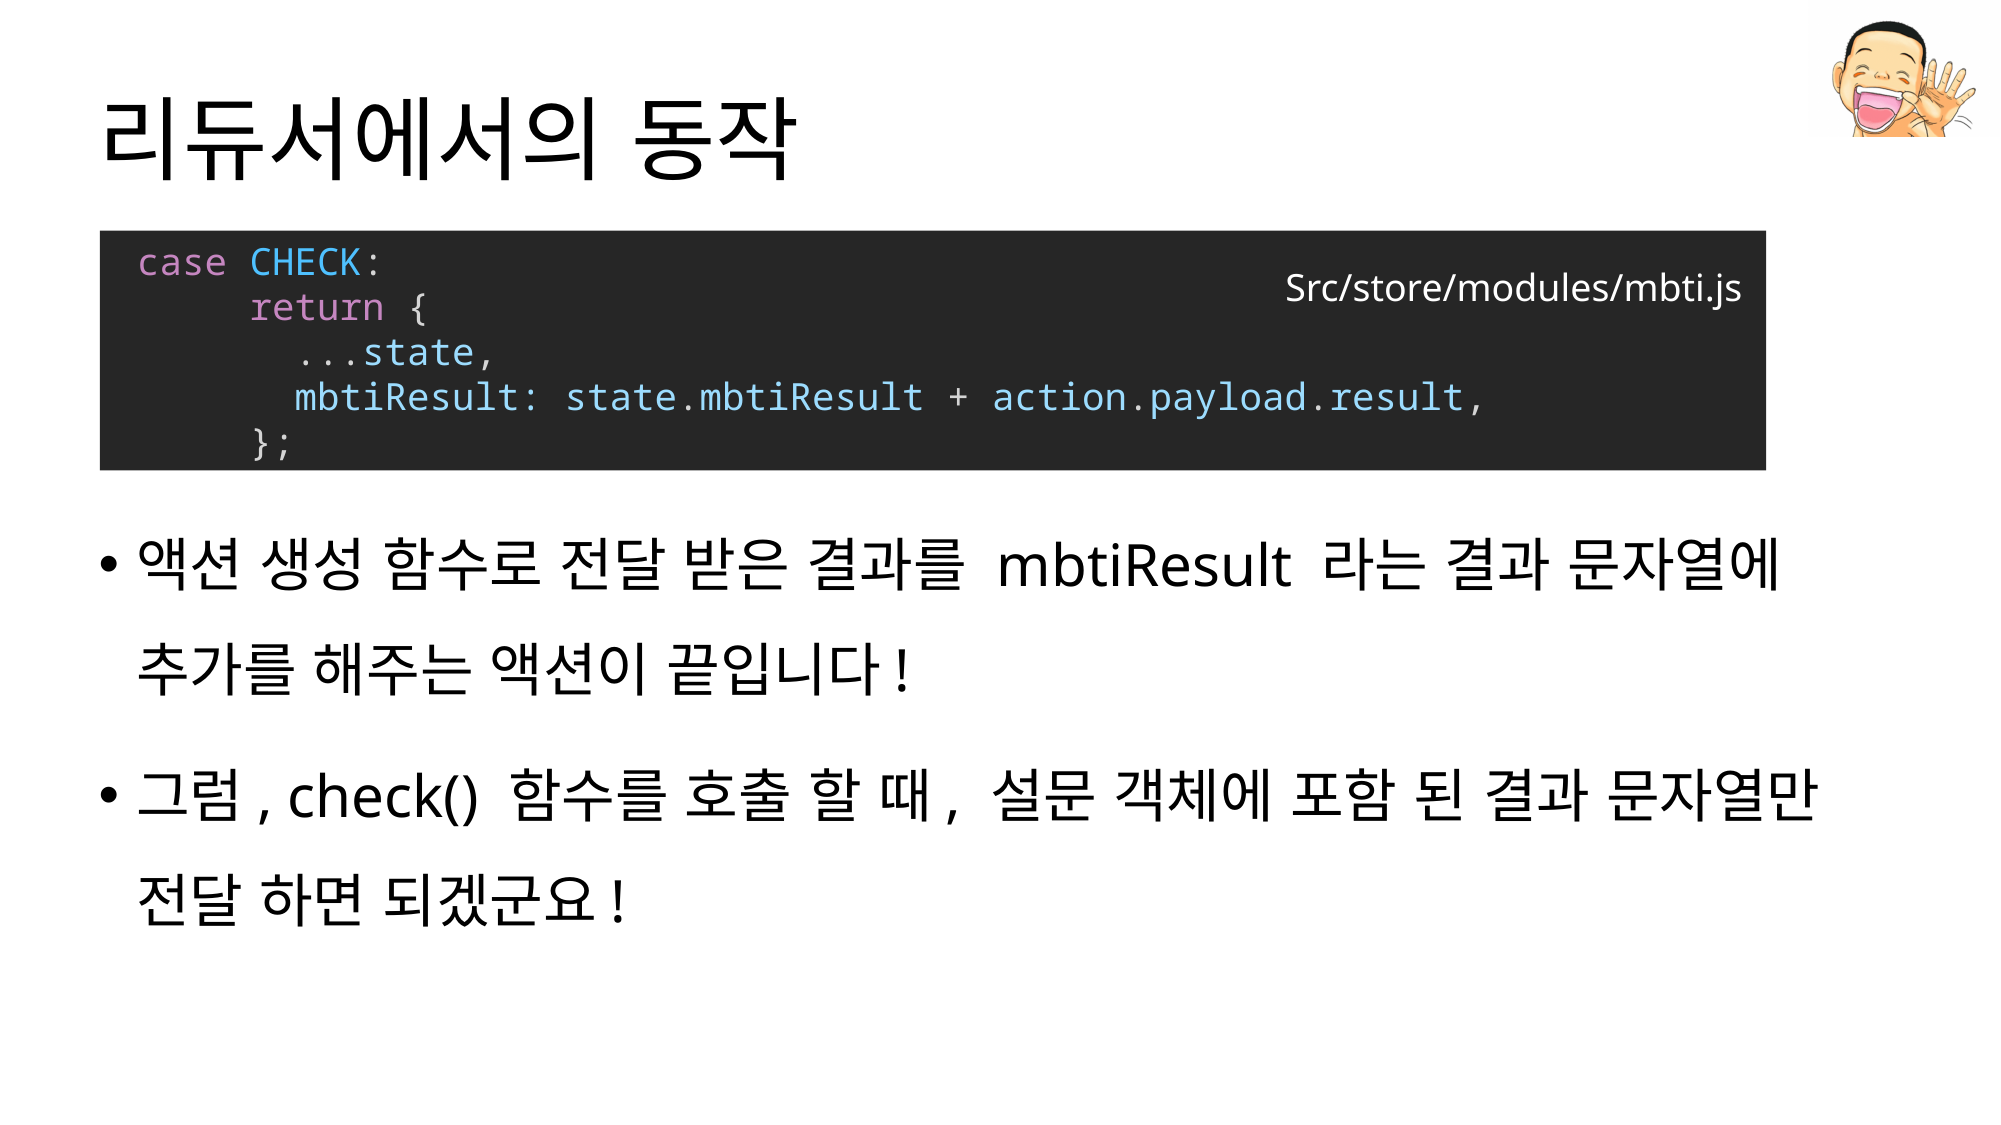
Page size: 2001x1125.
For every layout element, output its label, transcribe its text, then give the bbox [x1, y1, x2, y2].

text_box case CHECK: return { ...state, mbtiResult: state.mbtiResult + action.payload.result, }; [99, 230, 1767, 471]
picture [1931, 0, 2000, 137]
title 리듀서에서의 동작 [83, 0, 1931, 218]
list 액션 생성 함수로 전달 받은 결과를 mbtiResult 라는 결과 문자열에 추가를 해주는 액션이 끝입니다! 그럼, check() 함수를 호출 할 때, 설문 객체에 포함 된 결과 문자열만 전달 하면 되겠군요! [83, 485, 1931, 1125]
text_box Src/store/modules/mbti.js [1270, 256, 1758, 316]
